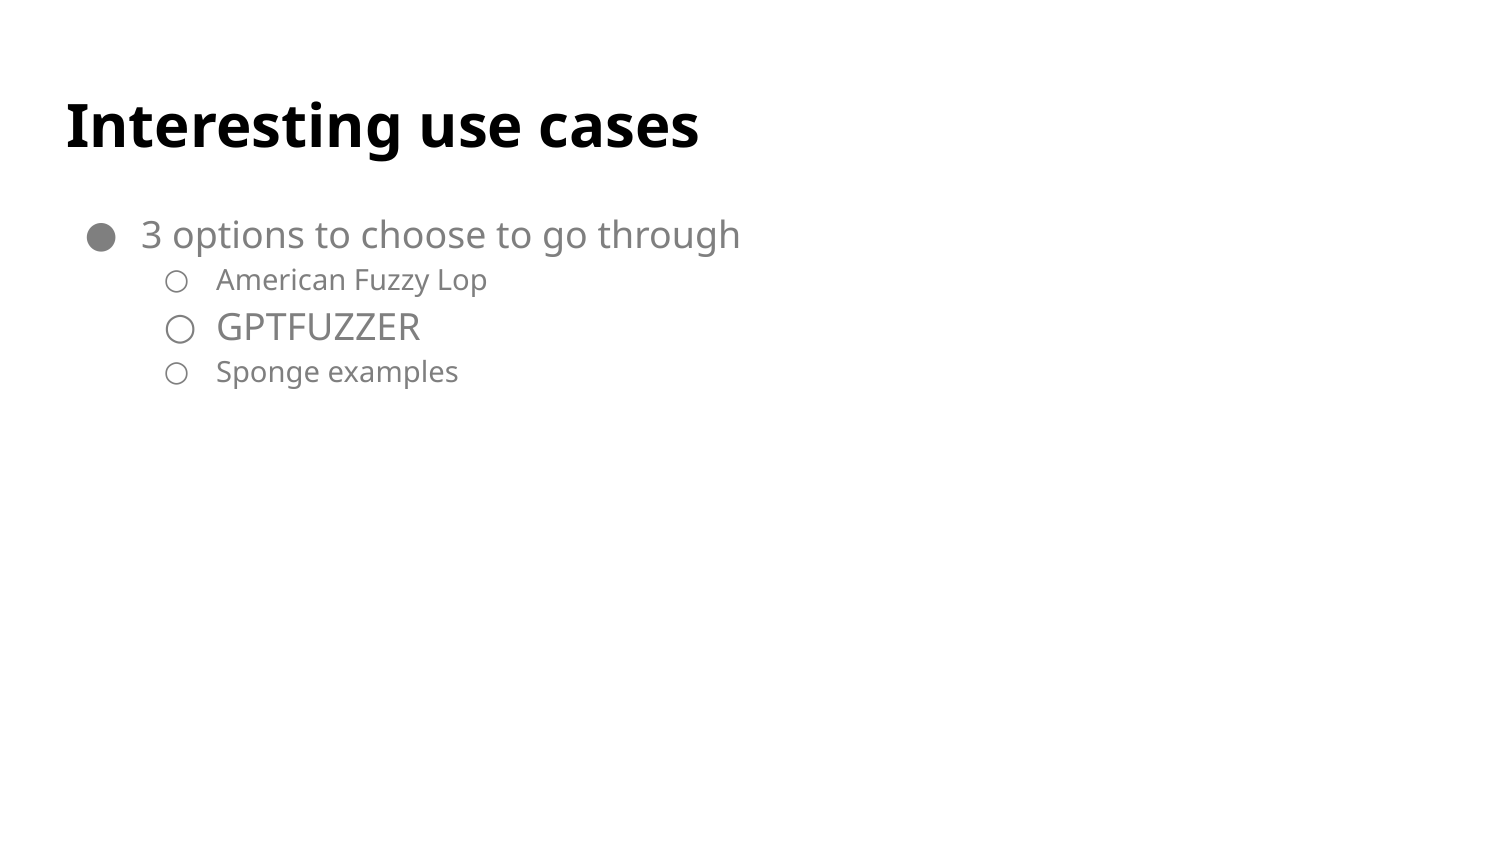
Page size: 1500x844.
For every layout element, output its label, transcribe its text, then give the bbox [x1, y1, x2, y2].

list 3 options to choose to go through American Fuzzy Lop GPTFUZZER Sponge examples [51, 189, 1360, 818]
title Interesting use cases [51, 72, 1449, 176]
